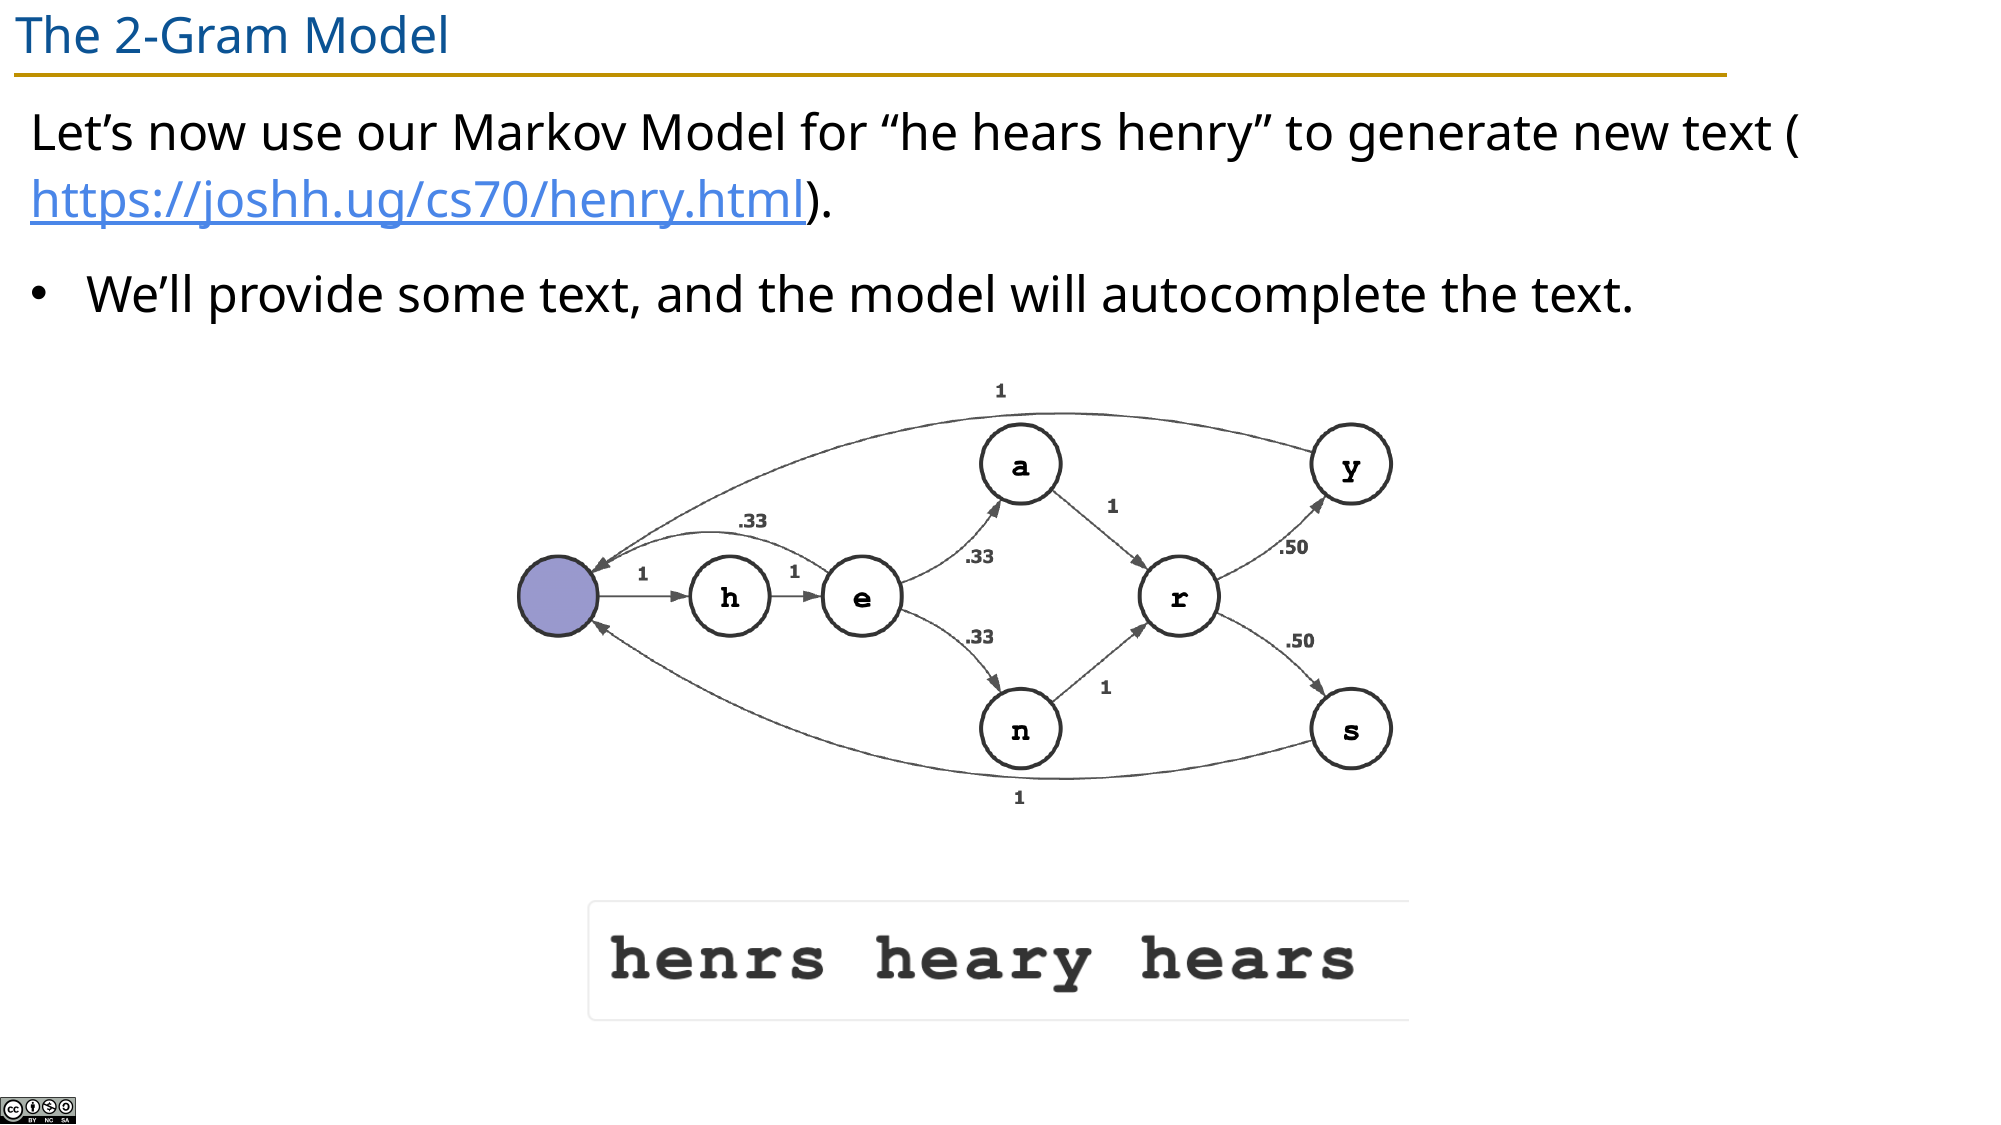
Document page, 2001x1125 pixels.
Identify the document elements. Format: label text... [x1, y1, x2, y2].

title The 2-Gram Model [0, 0, 1725, 75]
list Let’s now use our Markov Model for “he hears henry” to generate new text (https://joshh.ug/cs70/henry.html). We’ll provide some text, and the model will autocomplete the text. [15, 87, 1900, 1013]
picture [0, 1097, 76, 1124]
picture [506, 363, 1409, 815]
picture [576, 874, 1409, 1041]
